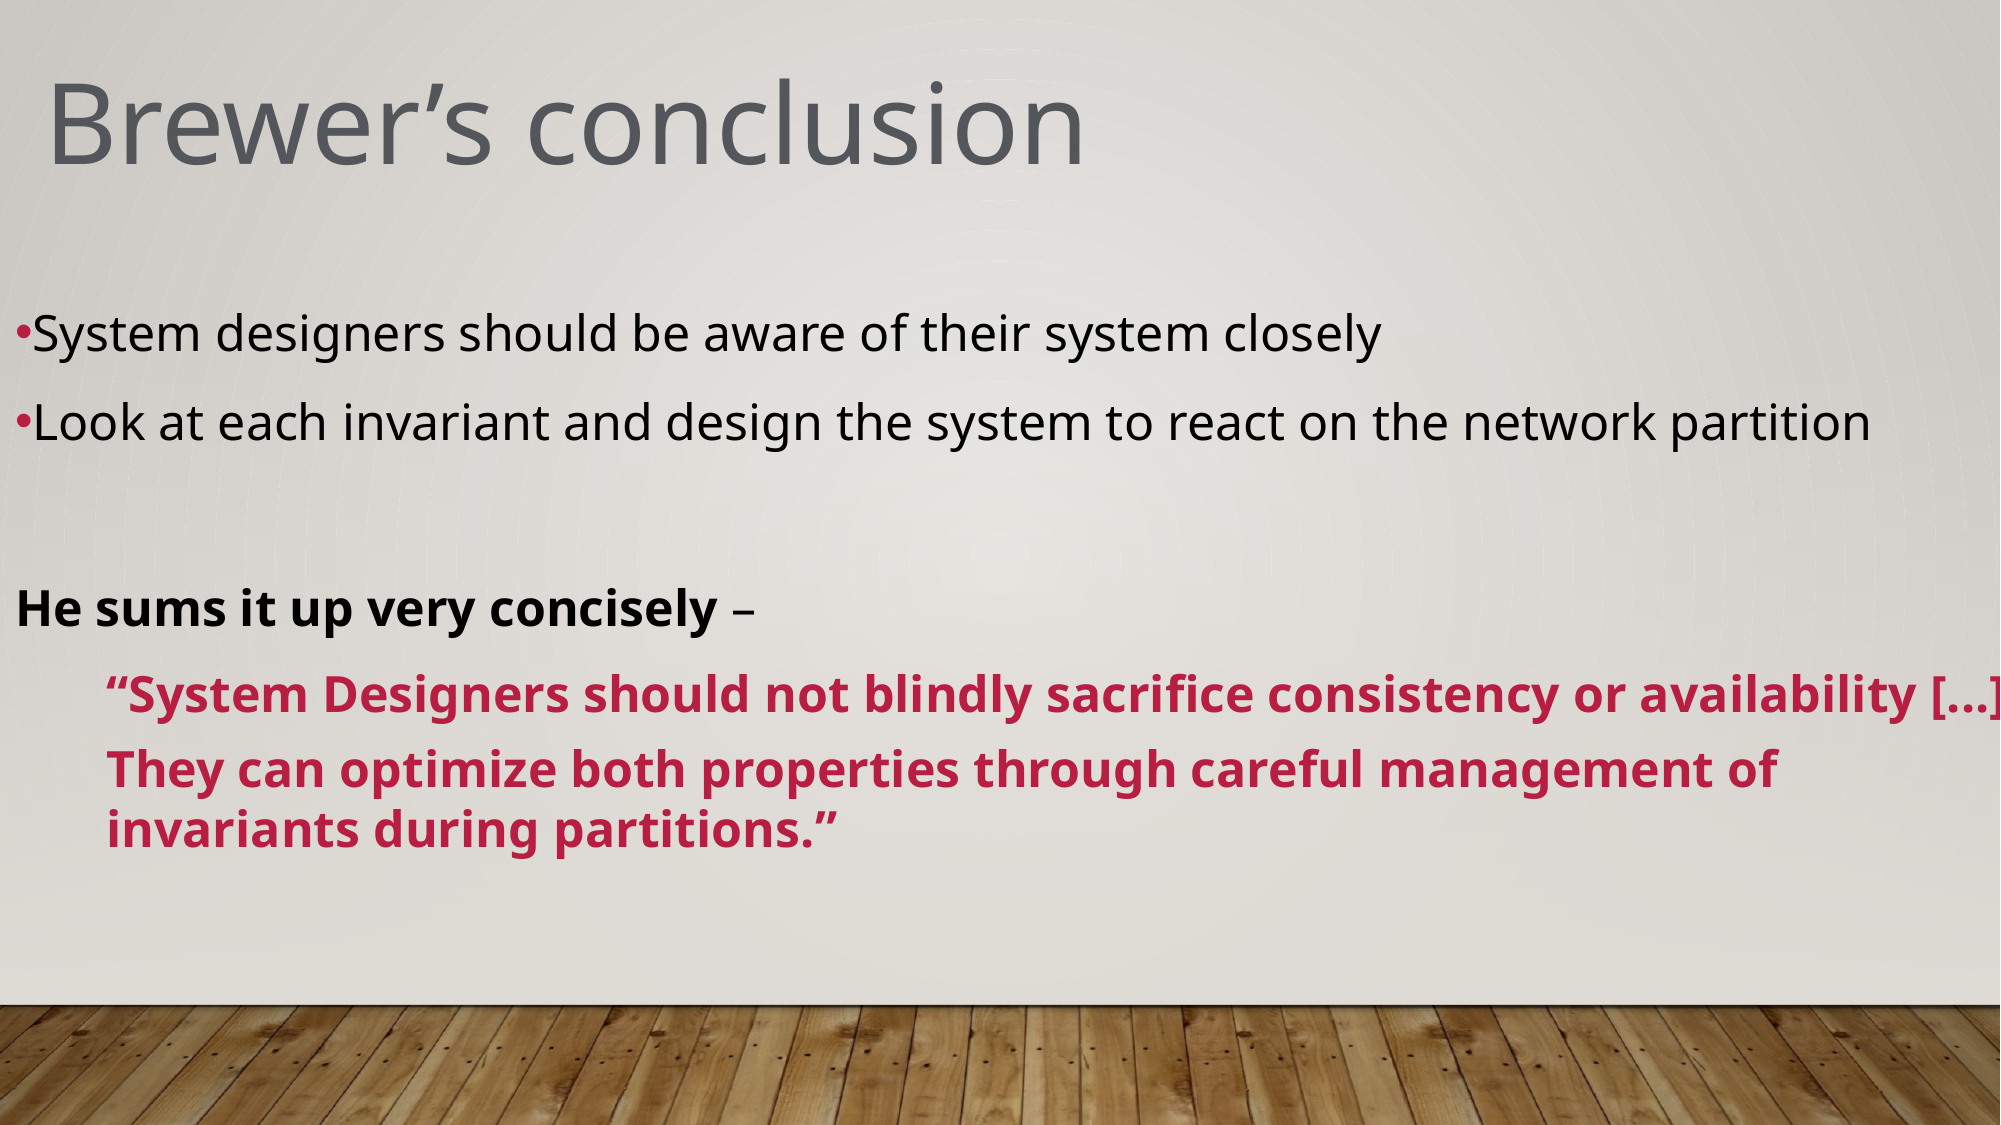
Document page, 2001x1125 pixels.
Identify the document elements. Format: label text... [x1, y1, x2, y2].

text_box He sums it up very concisely – [0, 568, 2000, 656]
text_box System designers should be aware of their system closely [0, 281, 2000, 369]
text_box Look at each invariant and design the system to react on the network partition [0, 370, 2000, 457]
text_box They can optimize both properties through careful management of invariants during partitions.” [91, 729, 2000, 816]
text_box “System Designers should not blindly sacrifice consistency or availability [...]. [91, 655, 2000, 729]
picture [0, 1005, 2000, 1125]
text_box Brewer’s conclusion [0, 44, 2000, 195]
